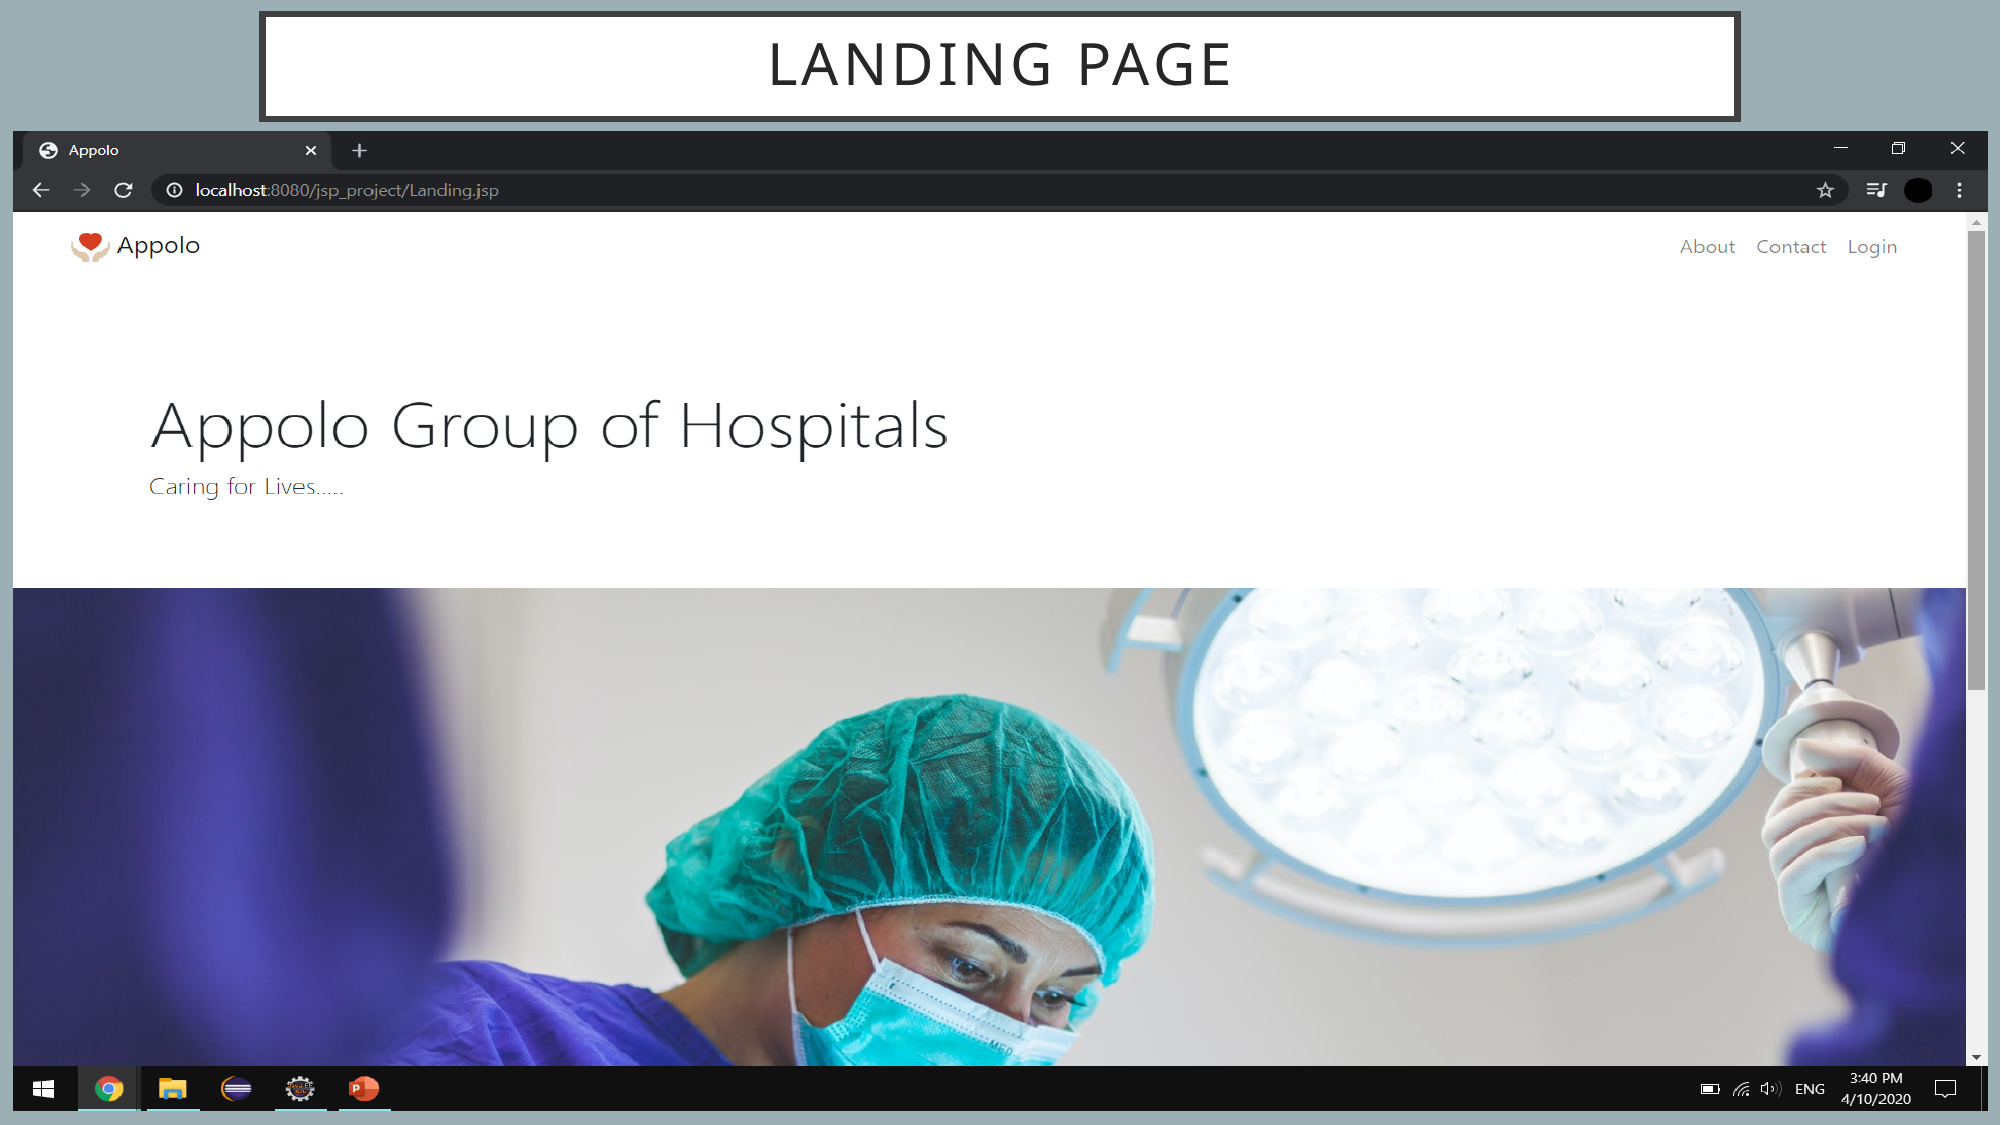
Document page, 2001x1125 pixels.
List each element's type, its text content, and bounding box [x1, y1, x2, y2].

title Landing page [259, 11, 1741, 122]
picture [13, 131, 1988, 1111]
